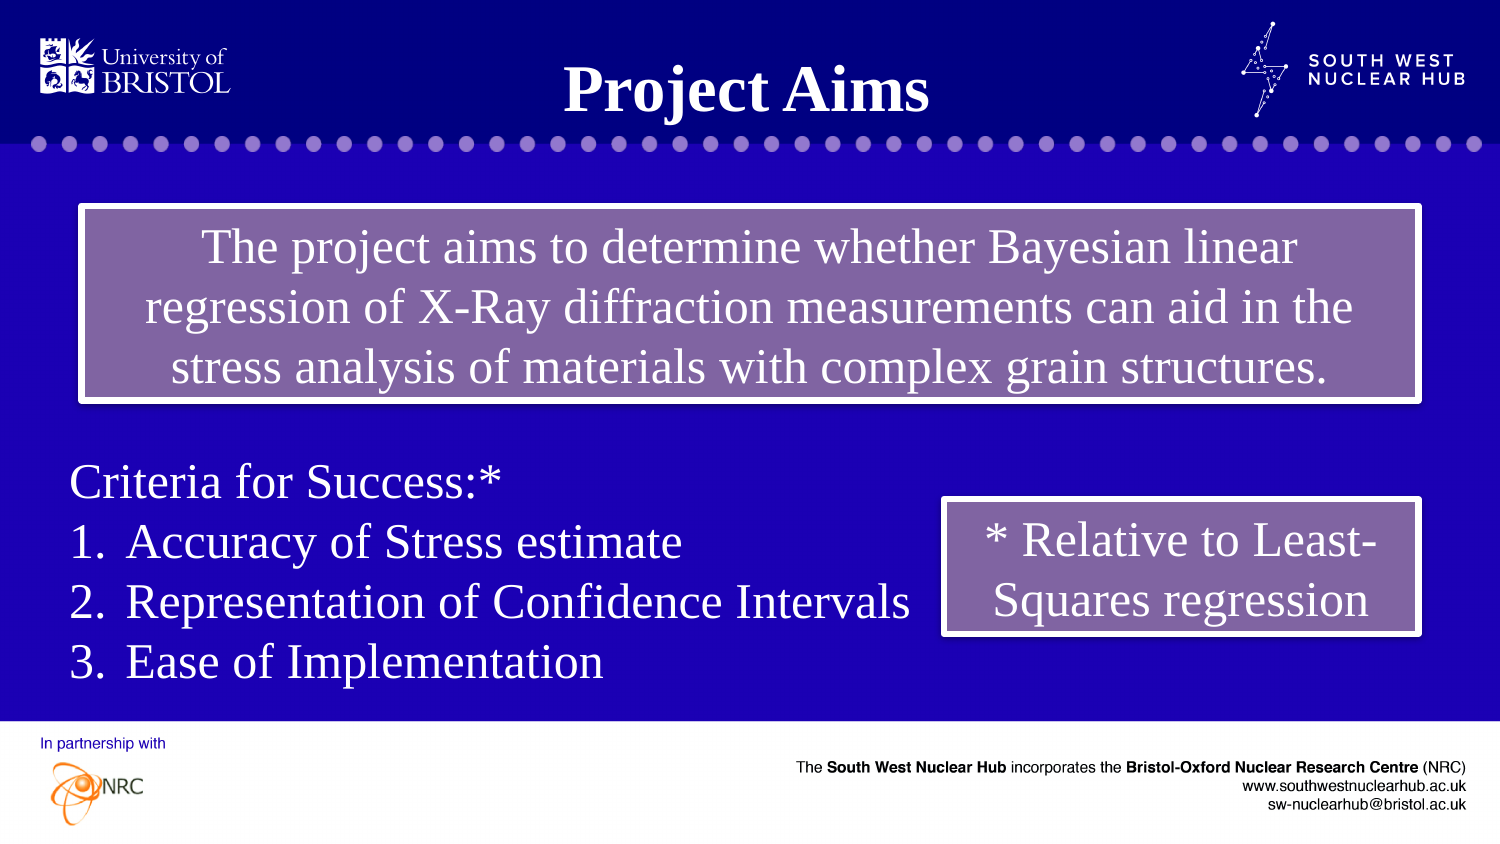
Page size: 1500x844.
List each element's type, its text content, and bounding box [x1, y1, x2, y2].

text_box * Relative to Least-Squares regression [941, 496, 1422, 637]
text_box Criteria for Success:* Accuracy of Stress estimate Representation of Confidence Intervals Ease of Implementation [54, 441, 930, 696]
picture [0, 0, 1500, 844]
list Project Aims [548, 37, 999, 117]
text_box The project aims to determine whether Bayesian linear regression of X-Ray diffraction measurements can aid in the stress analysis of materials with complex grain structures. [78, 203, 1422, 404]
